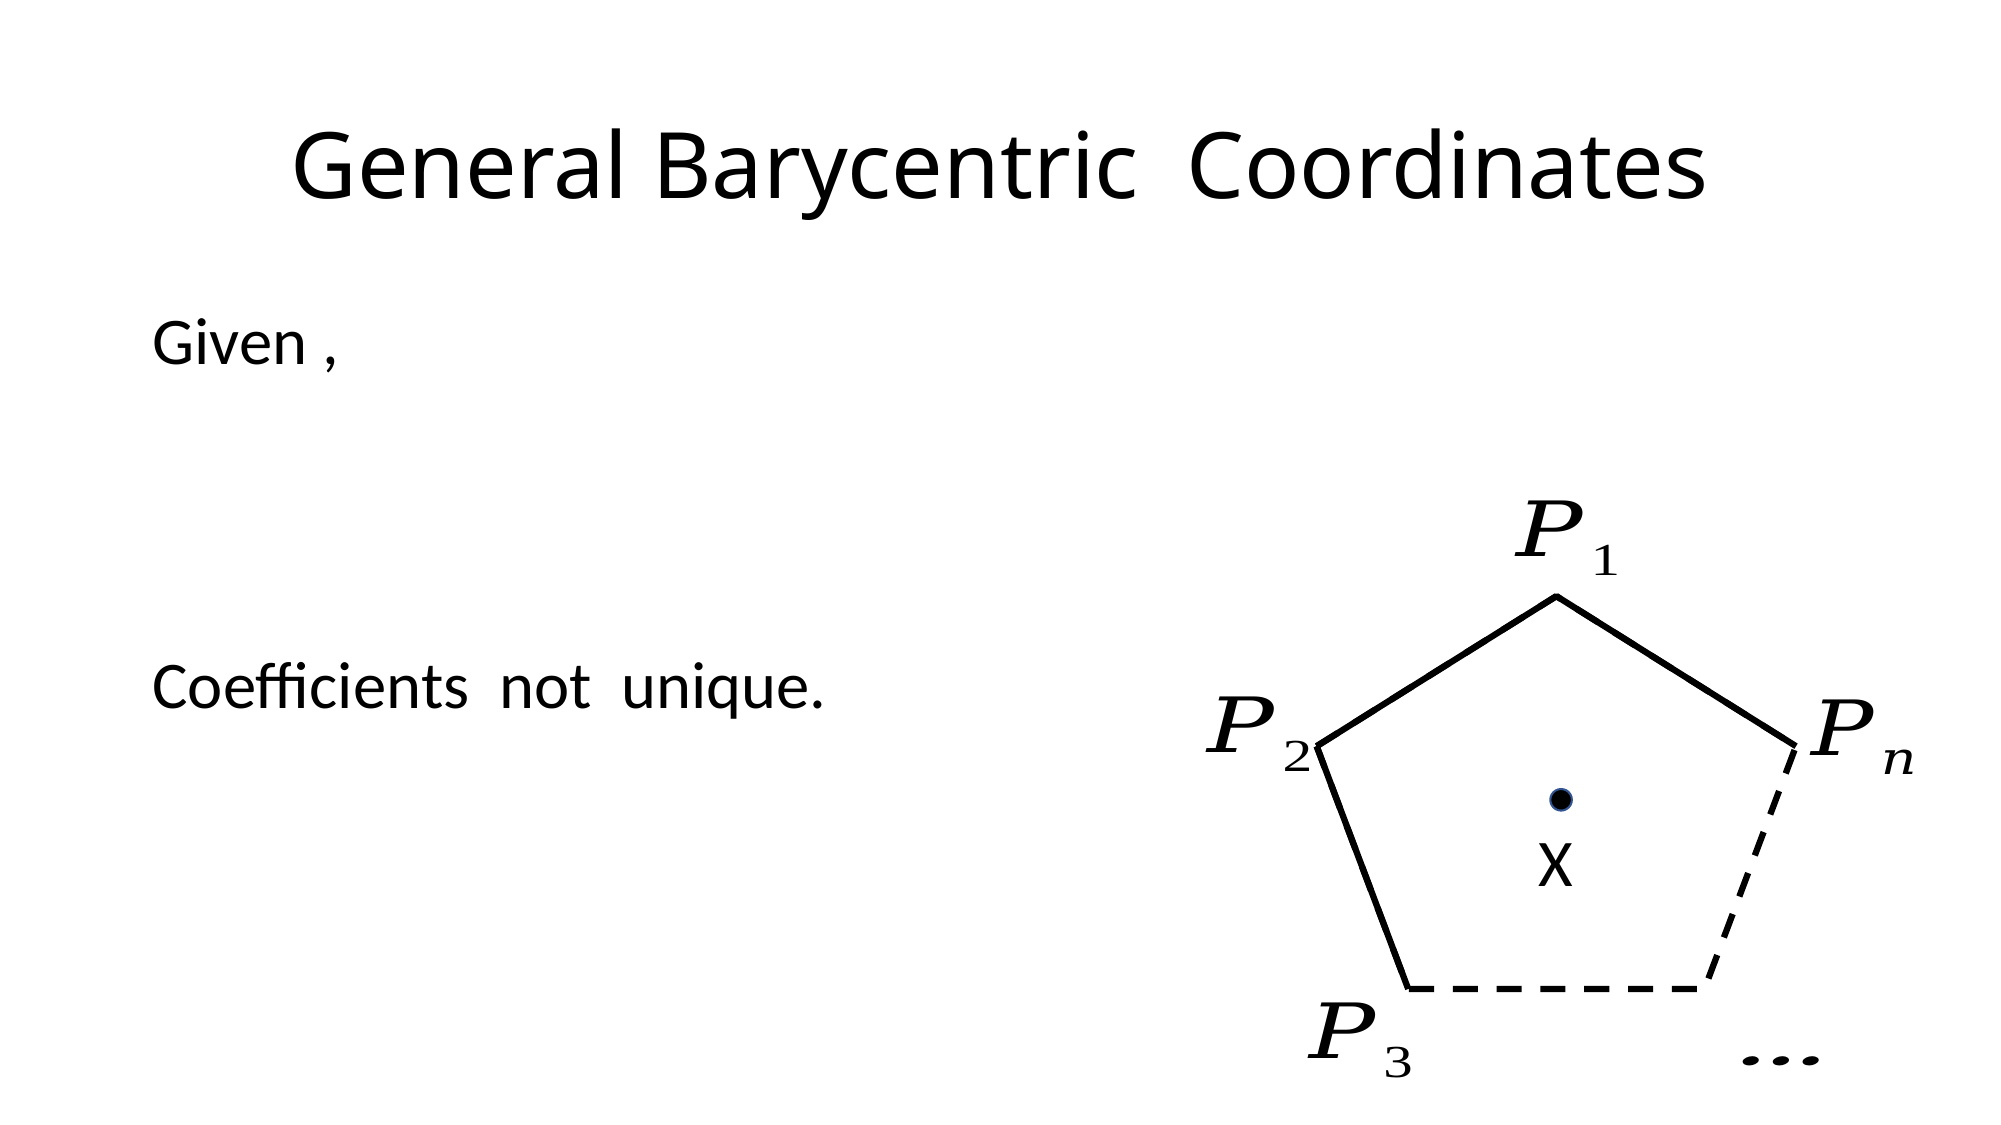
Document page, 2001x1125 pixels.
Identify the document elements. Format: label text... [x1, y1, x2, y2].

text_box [1316, 746, 1409, 989]
text_box [1409, 747, 1796, 989]
text_box [1549, 787, 1573, 812]
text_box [1556, 596, 1797, 747]
text_box X [1524, 812, 1589, 908]
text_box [1316, 596, 1556, 747]
title General Barycentric Coordinates [137, 59, 1863, 278]
